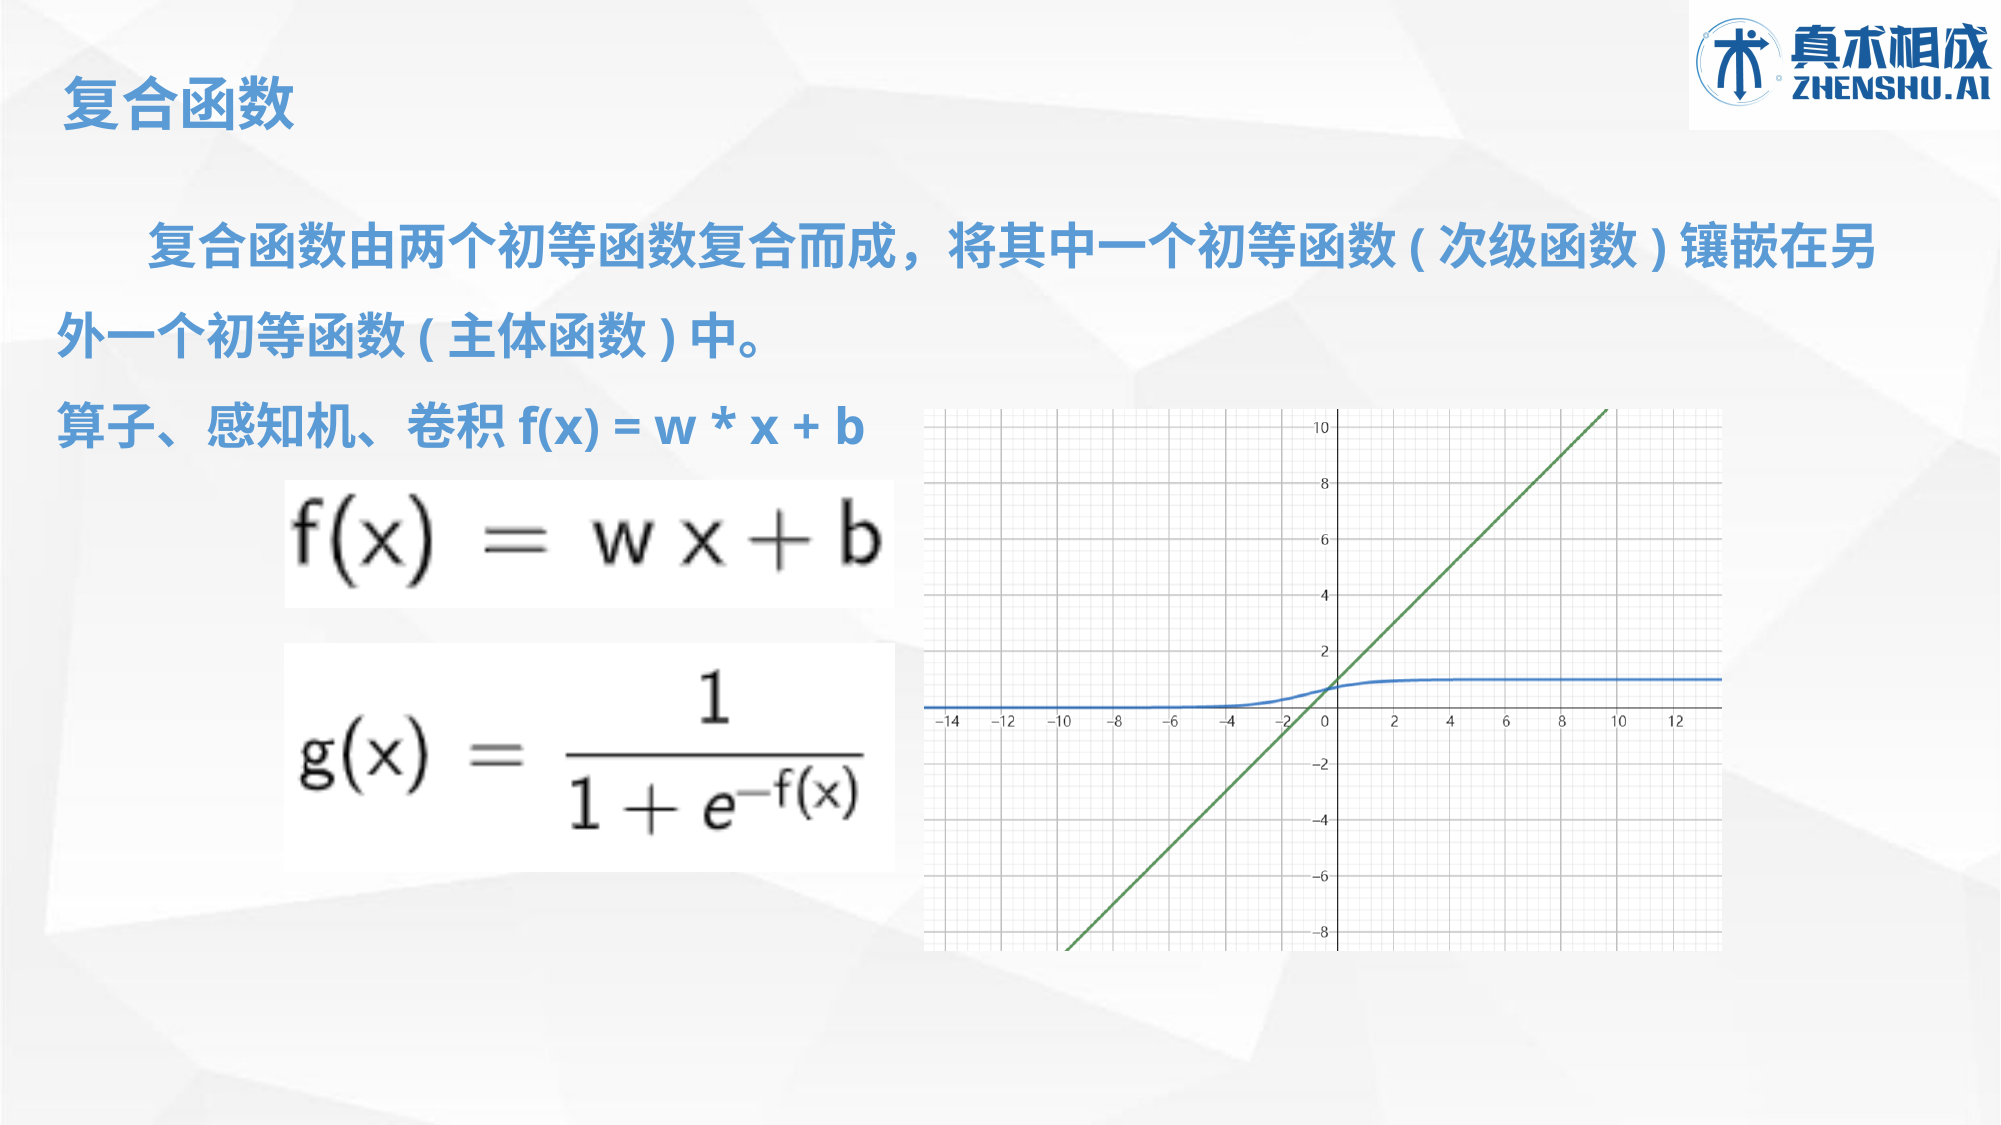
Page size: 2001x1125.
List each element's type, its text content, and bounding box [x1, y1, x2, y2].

text_box 复合函数由两个初等函数复合而成，将其中一个初等函数(次级函数)镶嵌在另外一个初等函数(主体函数)中。 算子、感知机、卷积f(x) = w * x + b [41, 177, 1935, 462]
picture [0, 0, 2001, 1125]
text_box 复合函数 [48, 59, 1356, 145]
